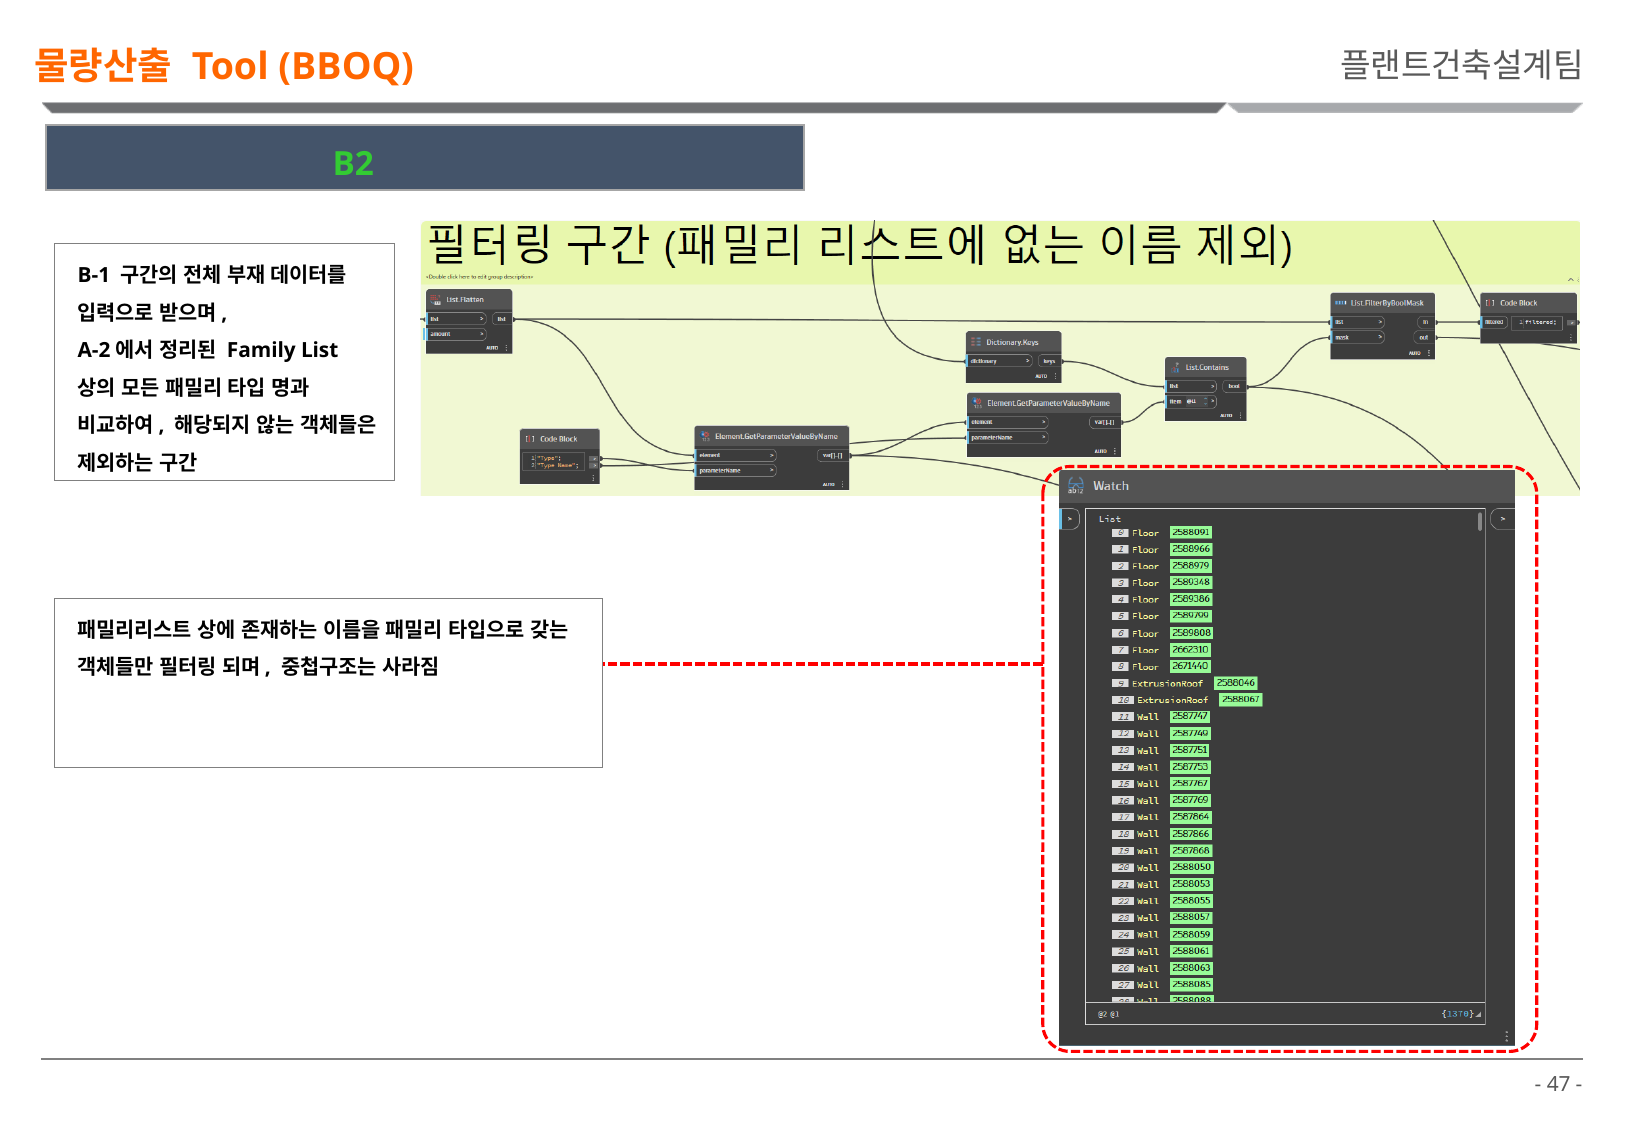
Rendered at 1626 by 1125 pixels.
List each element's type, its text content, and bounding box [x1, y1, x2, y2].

text_box 플랜트건축설계팀 [1339, 43, 1584, 84]
text_box [1041, 496, 1538, 1053]
text_box 1. Code details : B2 [45, 124, 805, 191]
picture [420, 220, 1580, 1046]
picture [42, 102, 1583, 114]
text_box 패밀리리스트 상에 존재하는 이름을 패밀리 타입으로 갖는 객체들만 필터링 되며, 중첩구조는 사라짐 [53, 597, 604, 769]
text_box B-1 구간의 전체 부재 데이터를 입력으로 받으며, A-2에서 정리된 Family List 상의 모든 패밀리 타입 명과 비교하여, 해당되지 않는 객체들은 제외하는 구간 [53, 243, 395, 481]
text_box 물량산출 Tool (BBOQ) [19, 34, 429, 95]
